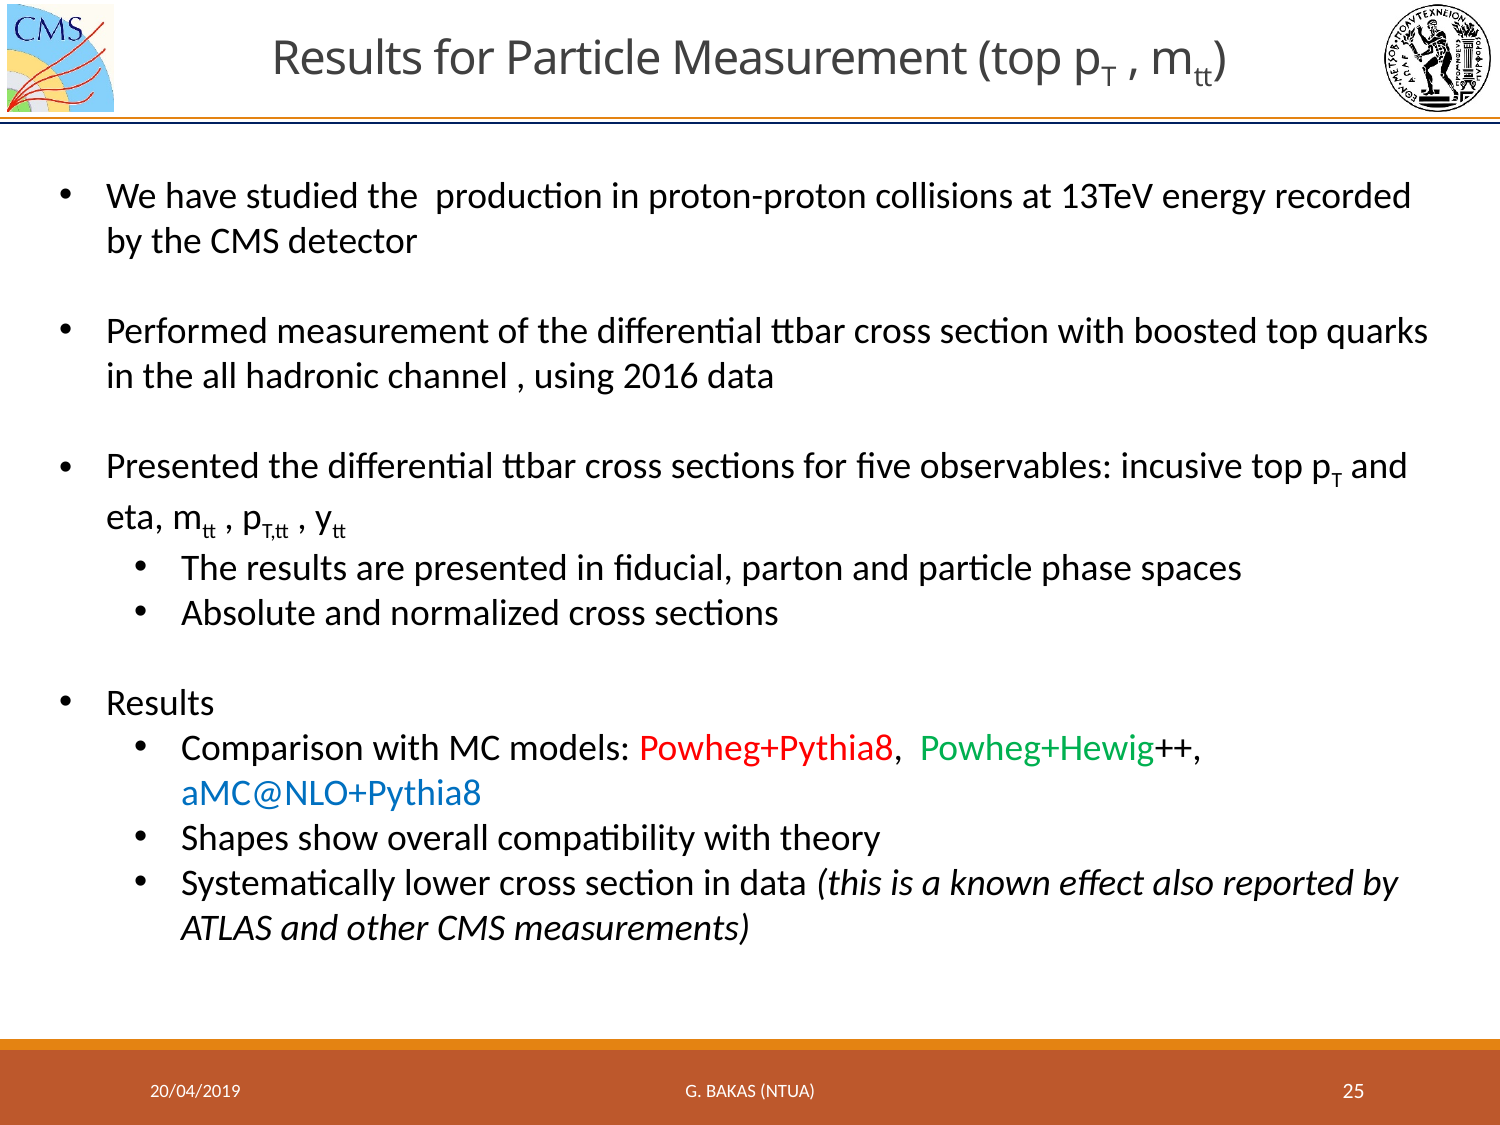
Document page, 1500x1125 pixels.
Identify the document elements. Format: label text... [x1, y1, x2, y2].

footer G. Bakas (NTUA) [453, 1059, 1047, 1120]
title Results for Particle Measurement (top pT , mtt) [130, 23, 1368, 93]
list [1383, 4, 1492, 112]
slide_number 25 [1218, 1059, 1380, 1120]
picture [6, 4, 114, 112]
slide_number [135, 1059, 440, 1120]
